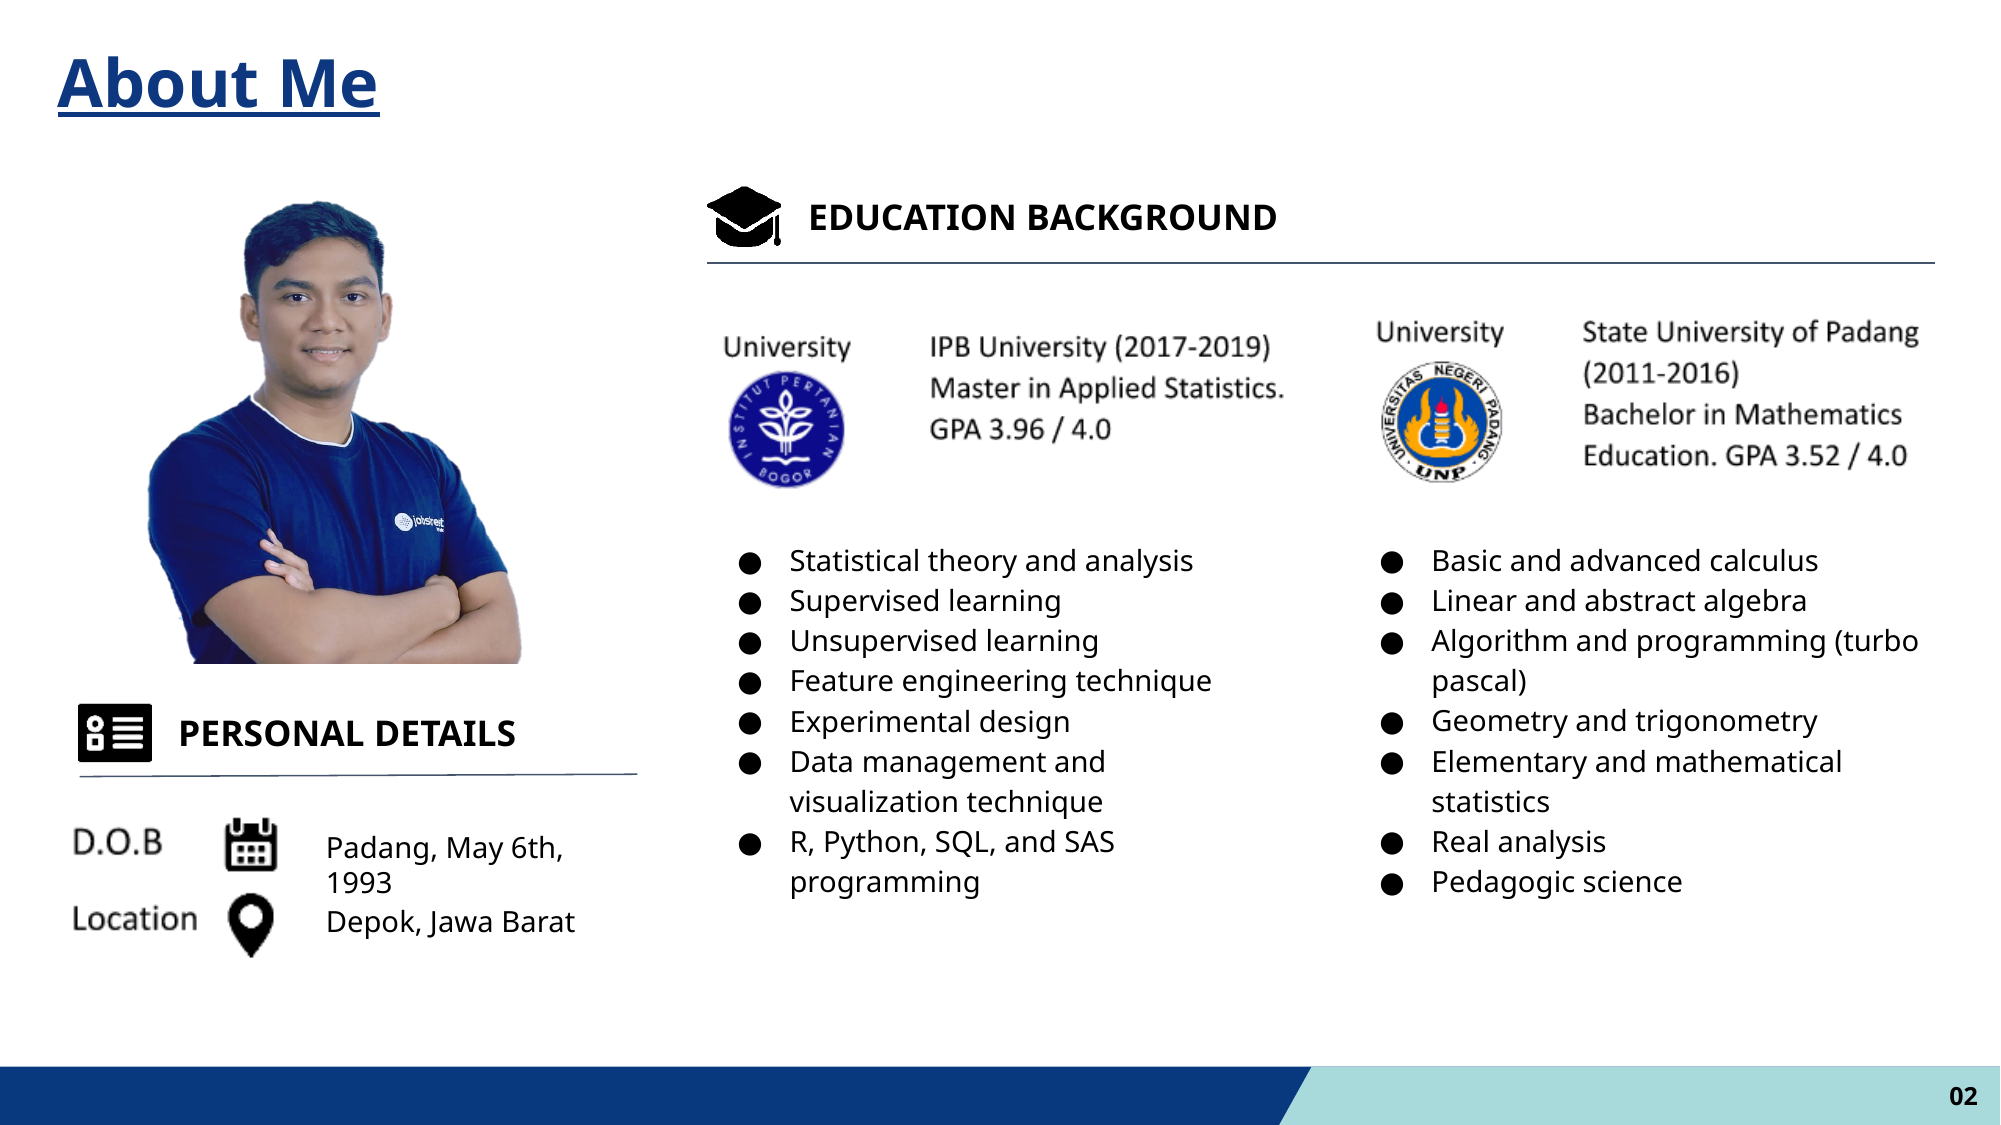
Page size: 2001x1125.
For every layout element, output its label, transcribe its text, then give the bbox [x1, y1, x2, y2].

text_box Basic and advanced calculus Linear and abstract algebra Algorithm and programming (turbo pascal) Geometry and trigonometry Elementary and mathematical statistics Real analysis Pedagogic science [1341, 521, 1936, 914]
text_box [79, 773, 638, 777]
picture [64, 188, 620, 665]
picture [78, 696, 152, 770]
picture [706, 313, 1302, 507]
text_box About Me [42, 42, 1238, 98]
picture [56, 800, 295, 970]
text_box [0, 1066, 1311, 1125]
text_box [1312, 1066, 2000, 1125]
text_box [1279, 1066, 1345, 1125]
picture [1363, 299, 1936, 497]
text_box PERSONAL DETAILS [163, 696, 614, 769]
text_box Depok, Jawa Barat [310, 888, 638, 954]
text_box Padang, May 6th, 1993 [310, 814, 638, 888]
text_box 02 [1934, 1073, 2000, 1118]
text_box Statistical theory and analysis Supervised learning Unsupervised learning Feature engineering technique Experimental design Data management and visualization technique R, Python, SQL, and SAS programming [699, 522, 1294, 914]
picture [706, 179, 781, 254]
text_box EDUCATION BACKGROUND [793, 179, 1312, 253]
